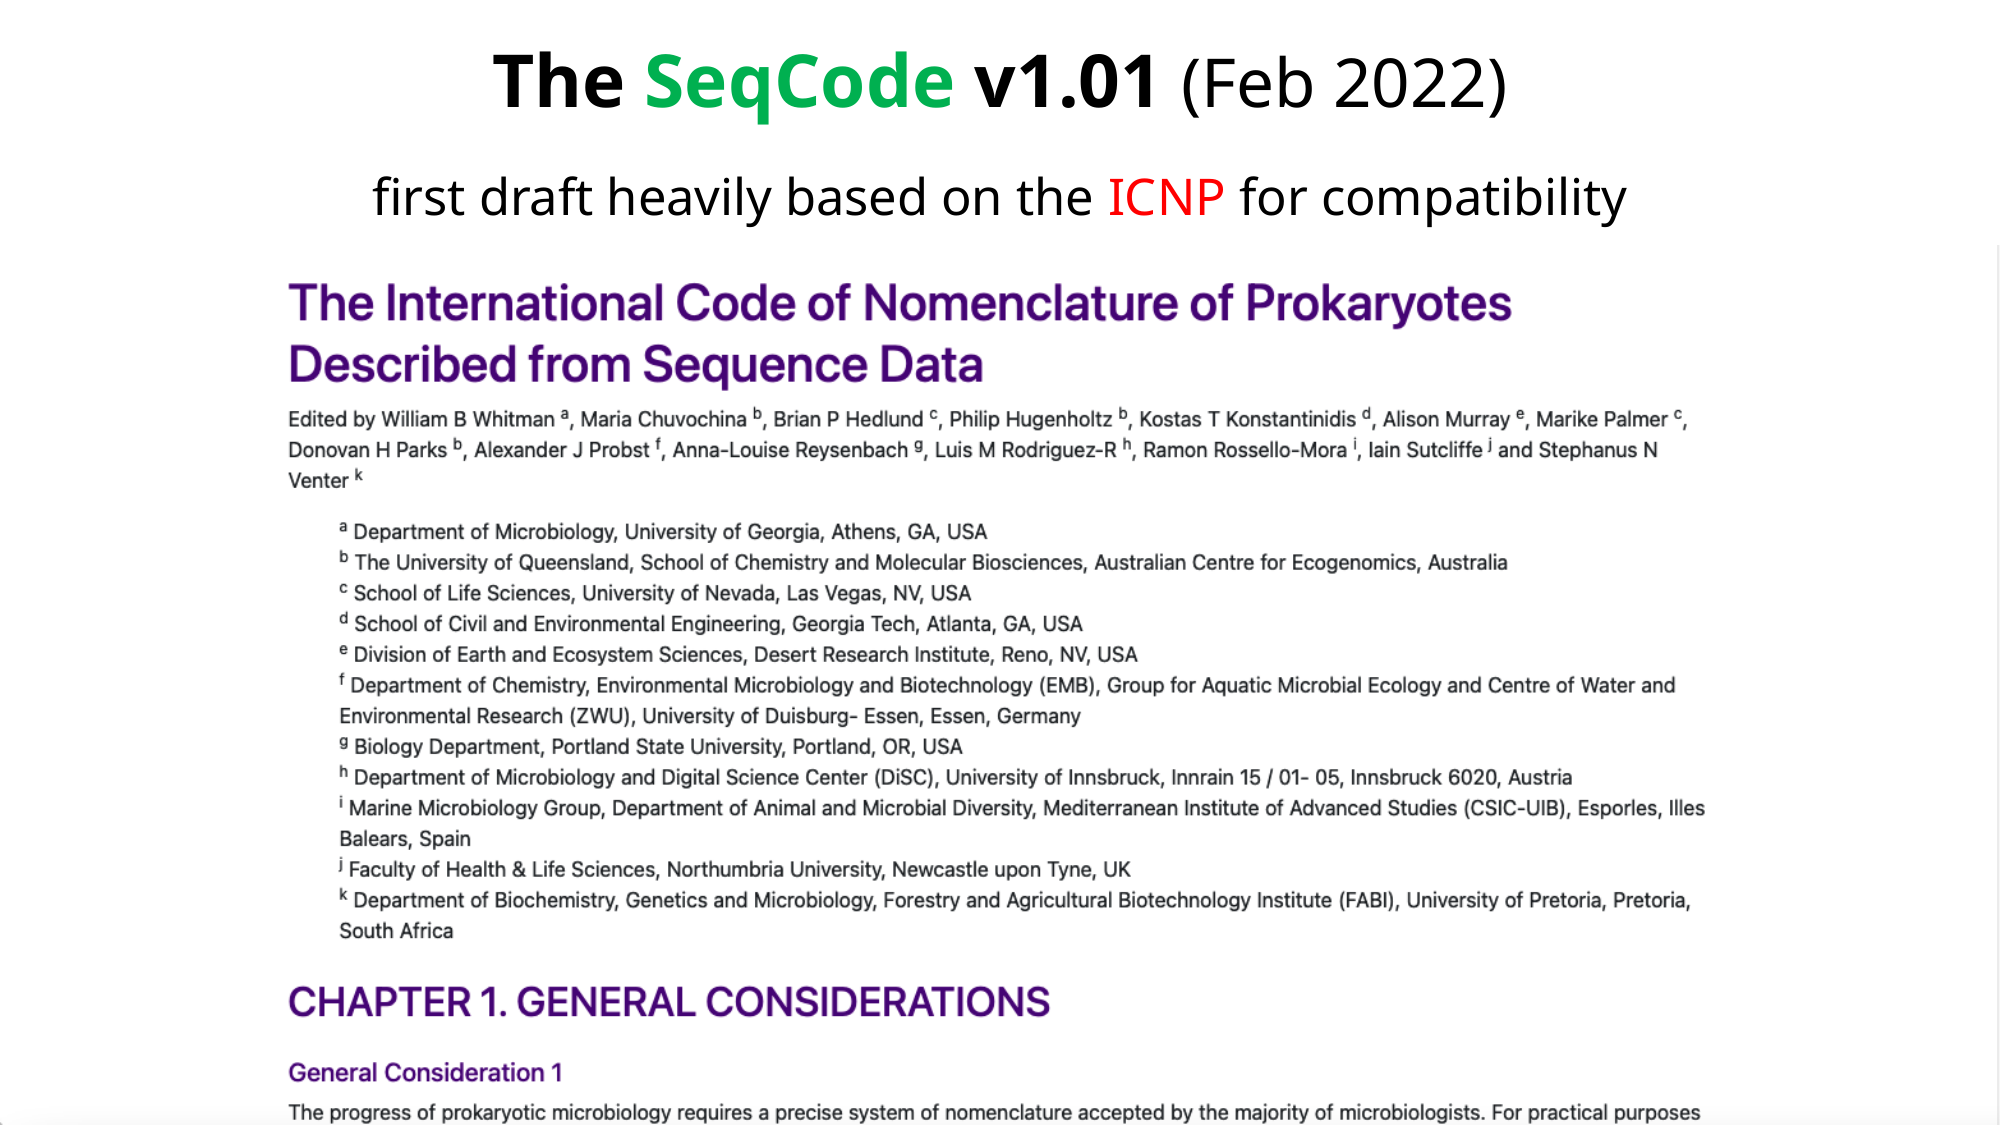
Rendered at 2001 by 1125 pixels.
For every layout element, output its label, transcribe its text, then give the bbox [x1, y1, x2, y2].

picture [0, 245, 2000, 1125]
text_box The SeqCode v1.01 (Feb 2022) first draft heavily based on the ICNP for compatibility [84, 35, 1916, 234]
